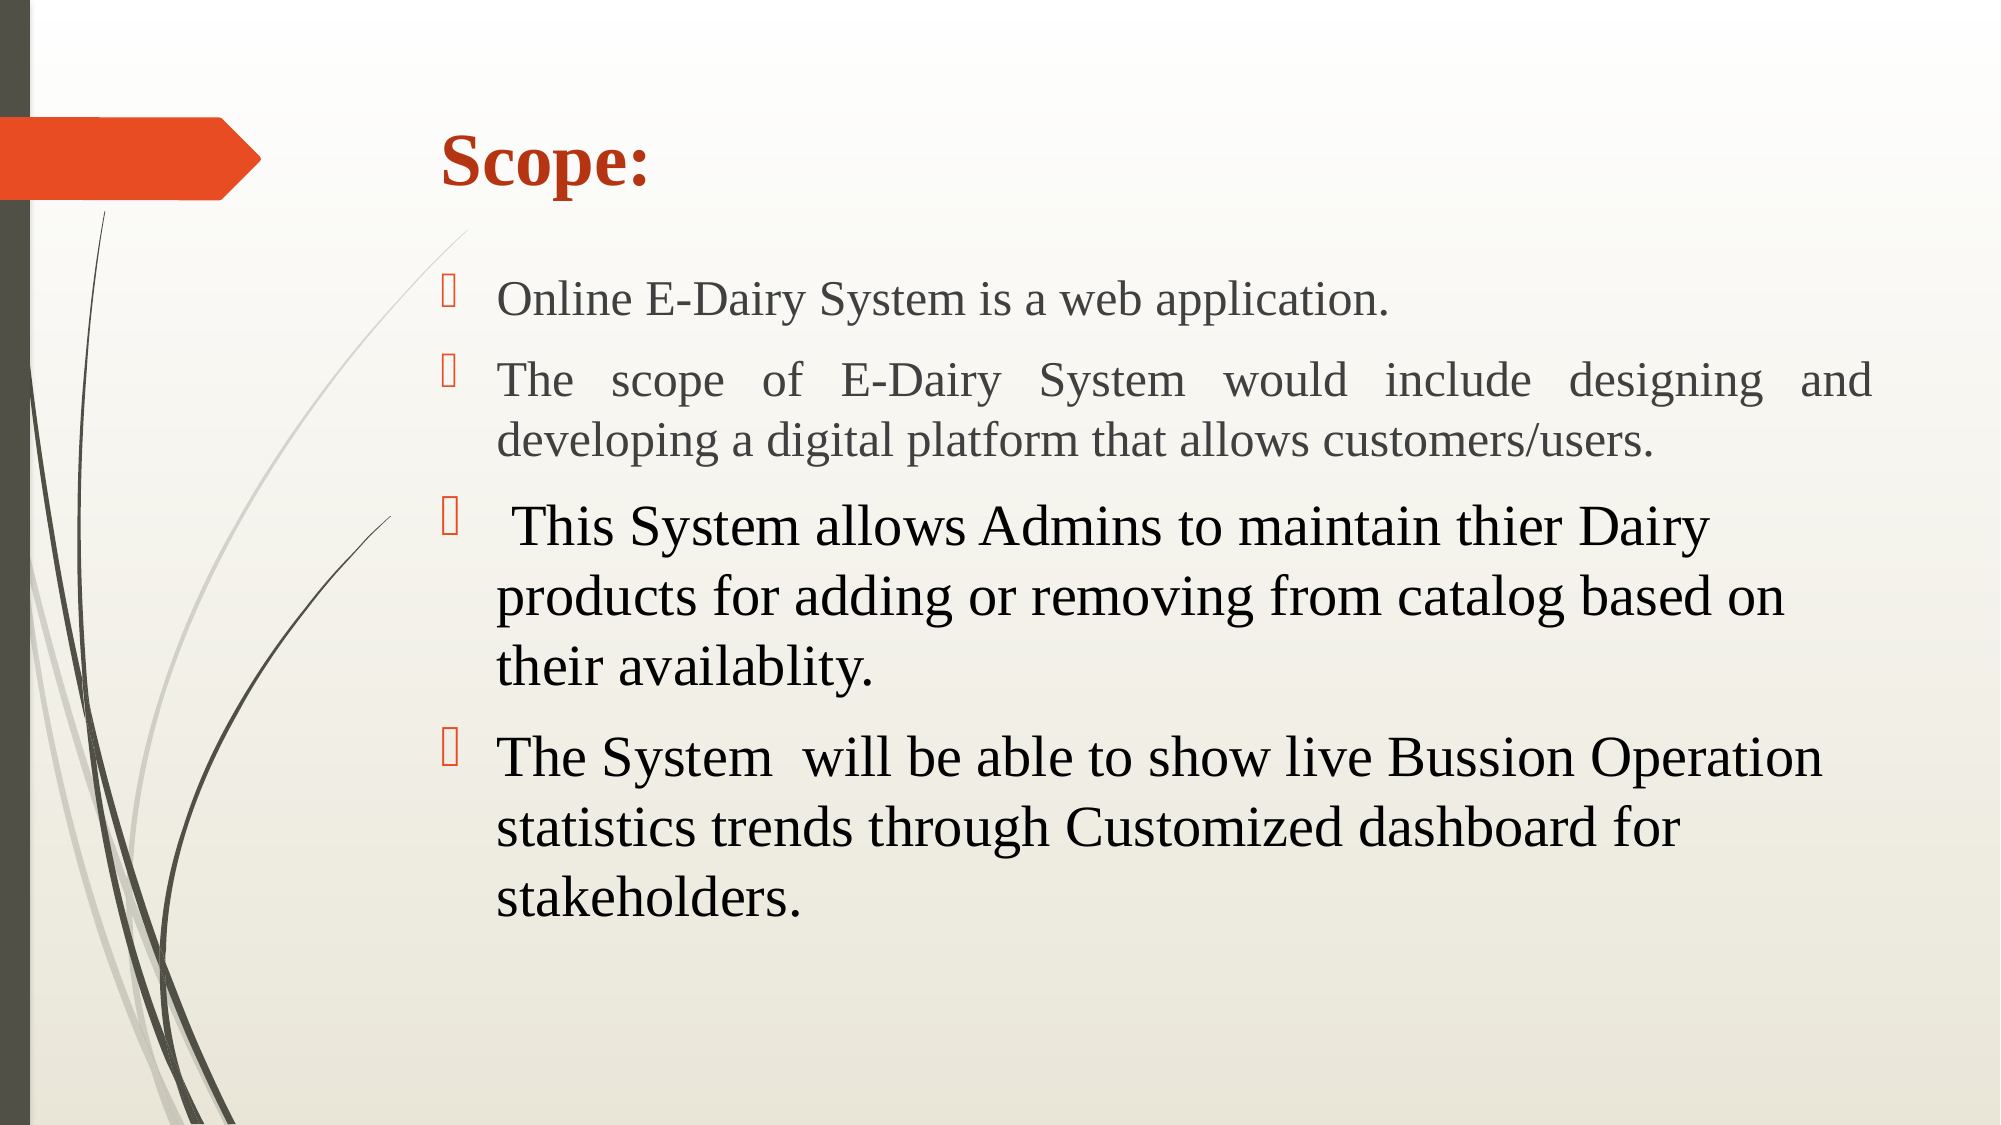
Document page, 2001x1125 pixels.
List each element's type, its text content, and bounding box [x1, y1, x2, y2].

title Scope: [425, 102, 1888, 257]
list Online E-Dairy System is a web application. The scope of E-Dairy System would include designing and developing a digital platform that allows customers/users. This System allows Admins to maintain thier Dairy products for adding or removing from catalog based on their availablity. The System will be able to show live Bussion Operation statistics trends through Customized dashboard for stakeholders. [425, 257, 1888, 1027]
